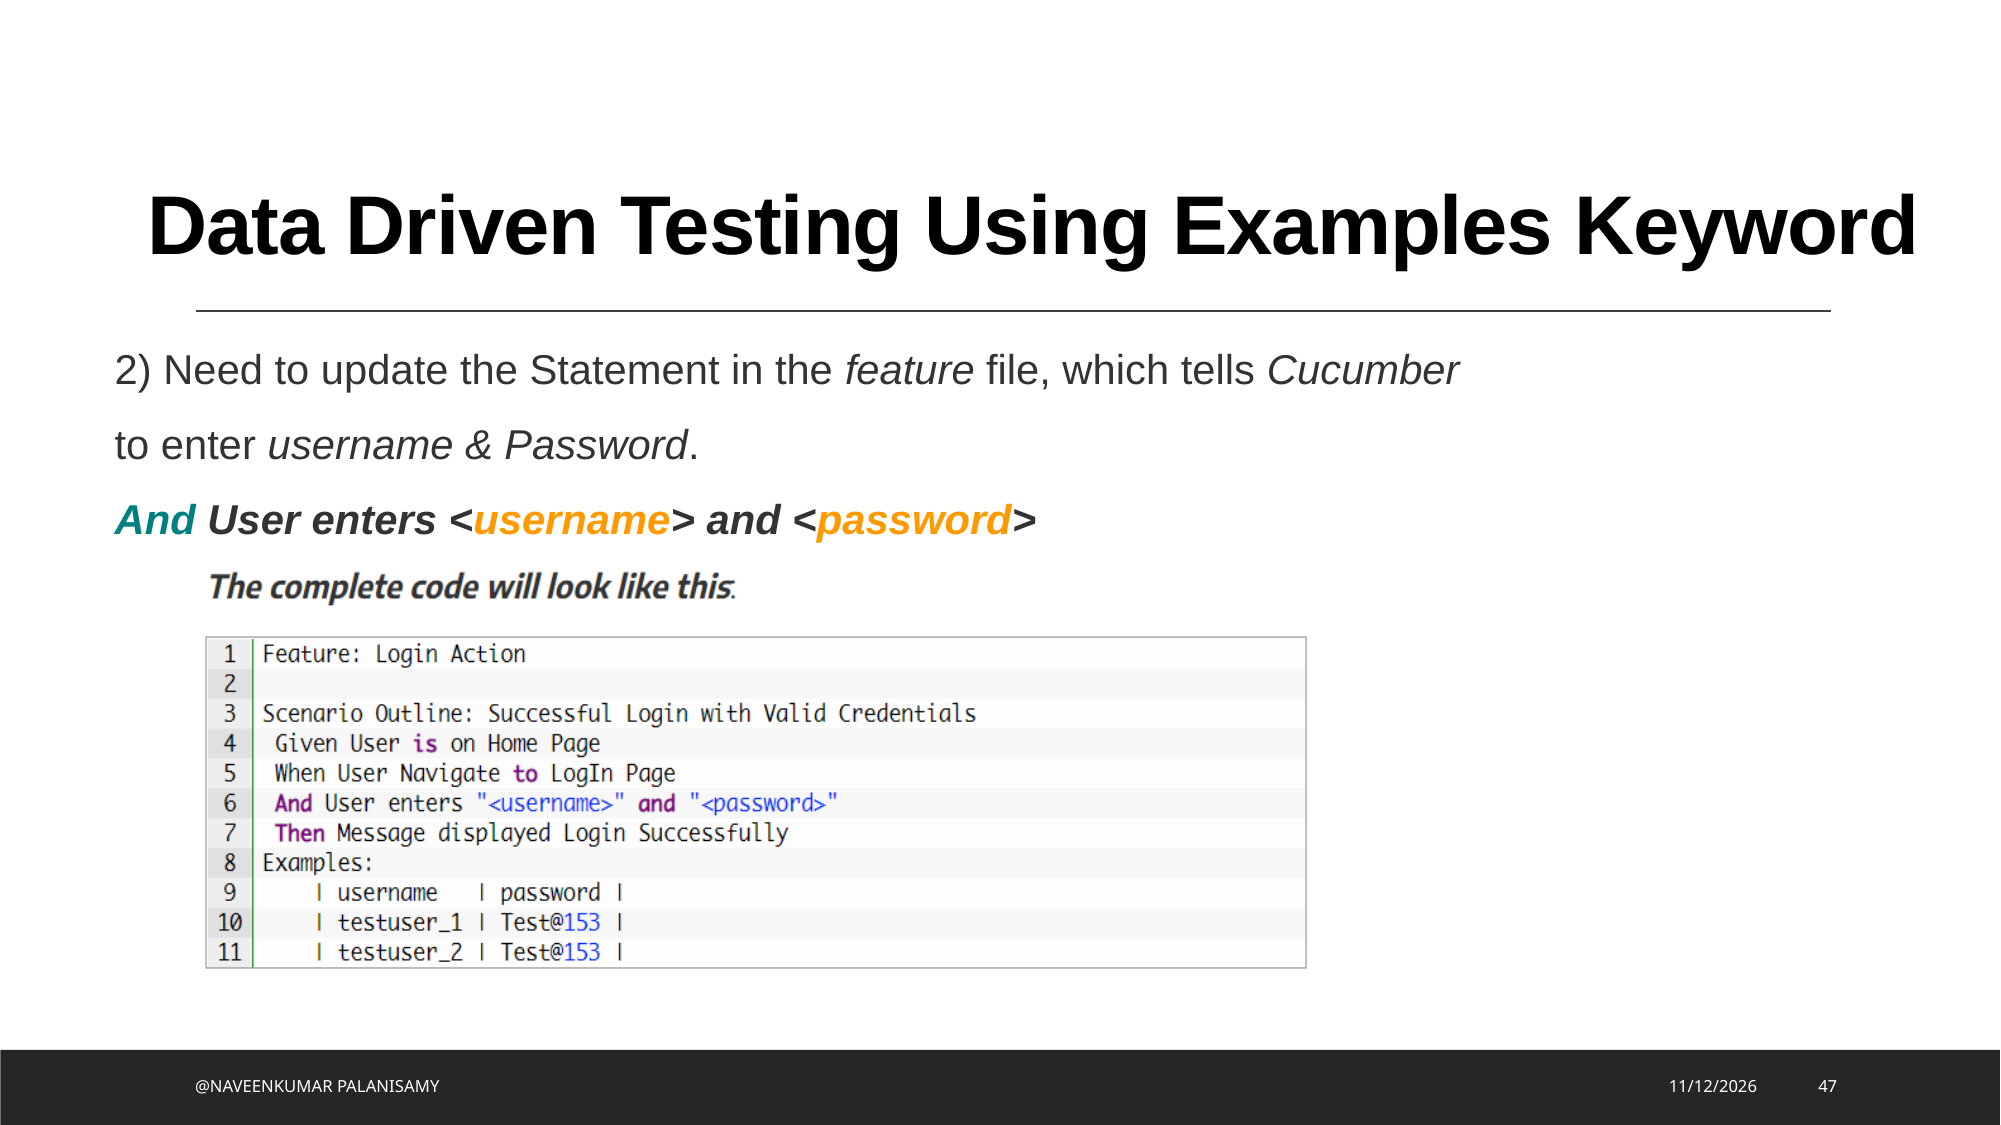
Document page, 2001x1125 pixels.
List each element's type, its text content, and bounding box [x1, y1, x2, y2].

title Data Driven Testing Using Examples Keyword [111, 40, 1957, 279]
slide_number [1348, 1057, 1773, 1118]
text_box 2) Need to update the Statement in the feature file, which tells Cucumber to enter username & Password. And User enters <username> and <password> [99, 310, 1487, 610]
footer @NAVEENKUMAR PALANISAMY [180, 1057, 1299, 1118]
picture [202, 561, 1322, 1001]
slide_number 47 [1803, 1057, 1932, 1118]
